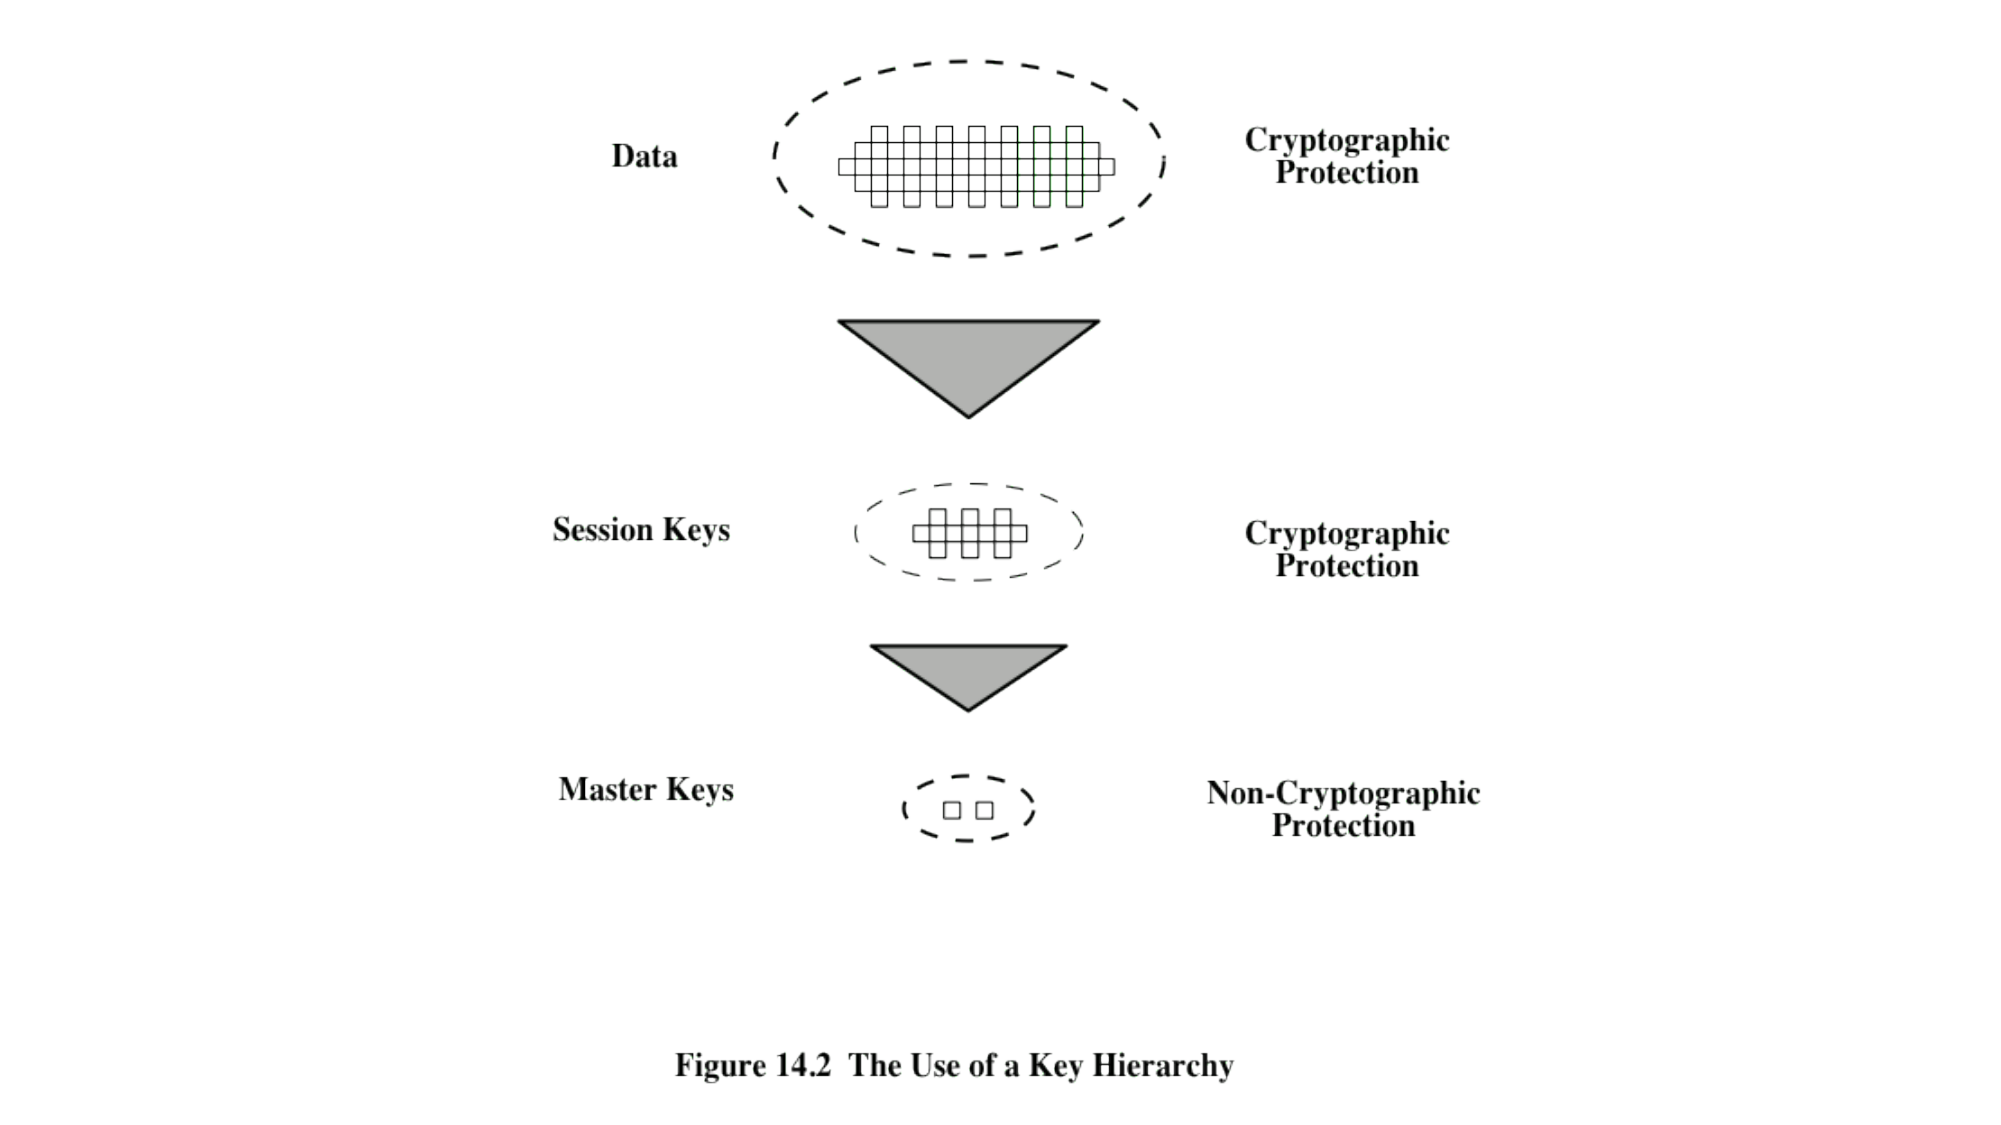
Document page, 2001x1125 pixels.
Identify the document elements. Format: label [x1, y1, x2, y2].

picture [499, 0, 1526, 1125]
